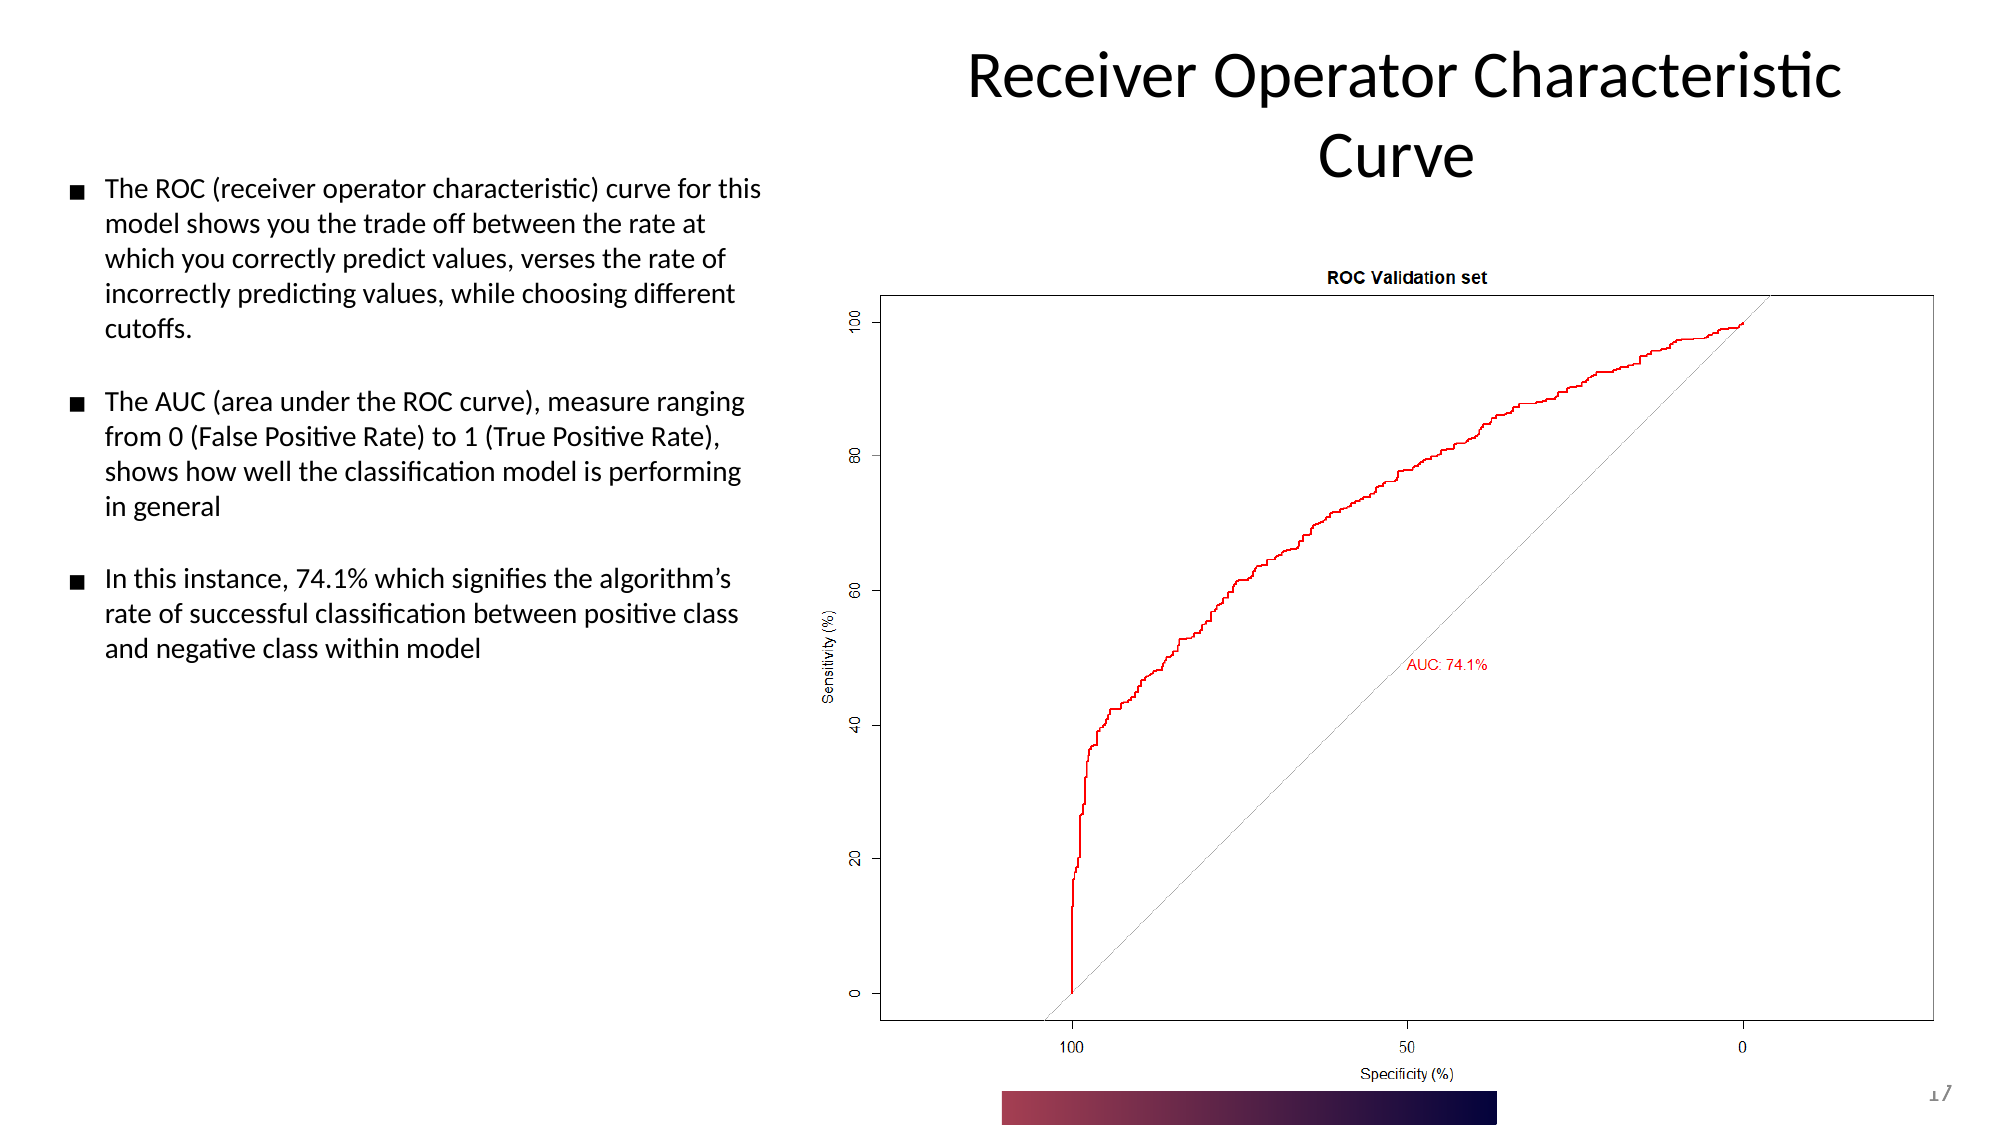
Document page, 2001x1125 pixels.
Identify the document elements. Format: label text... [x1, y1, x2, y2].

slide_number 17 [1894, 1061, 1968, 1121]
title Receiver Operator Characteristic Curve [882, 23, 1929, 184]
text_box The ROC (receiver operator characteristic) curve for this model shows you the trade off between the rate at which you correctly predict values, verses the rate of incorrectly predicting values, while choosing different cutoffs. The AUC (area under the ROC curve), measure ranging from 0 (False Positive Rate) to 1 (True Positive Rate), shows how well the classification model is performing in general In this instance, 74.1% which signifies the algorithm’s rate of successful classification between positive class and negative class within model [52, 162, 778, 779]
picture [813, 260, 1947, 1092]
